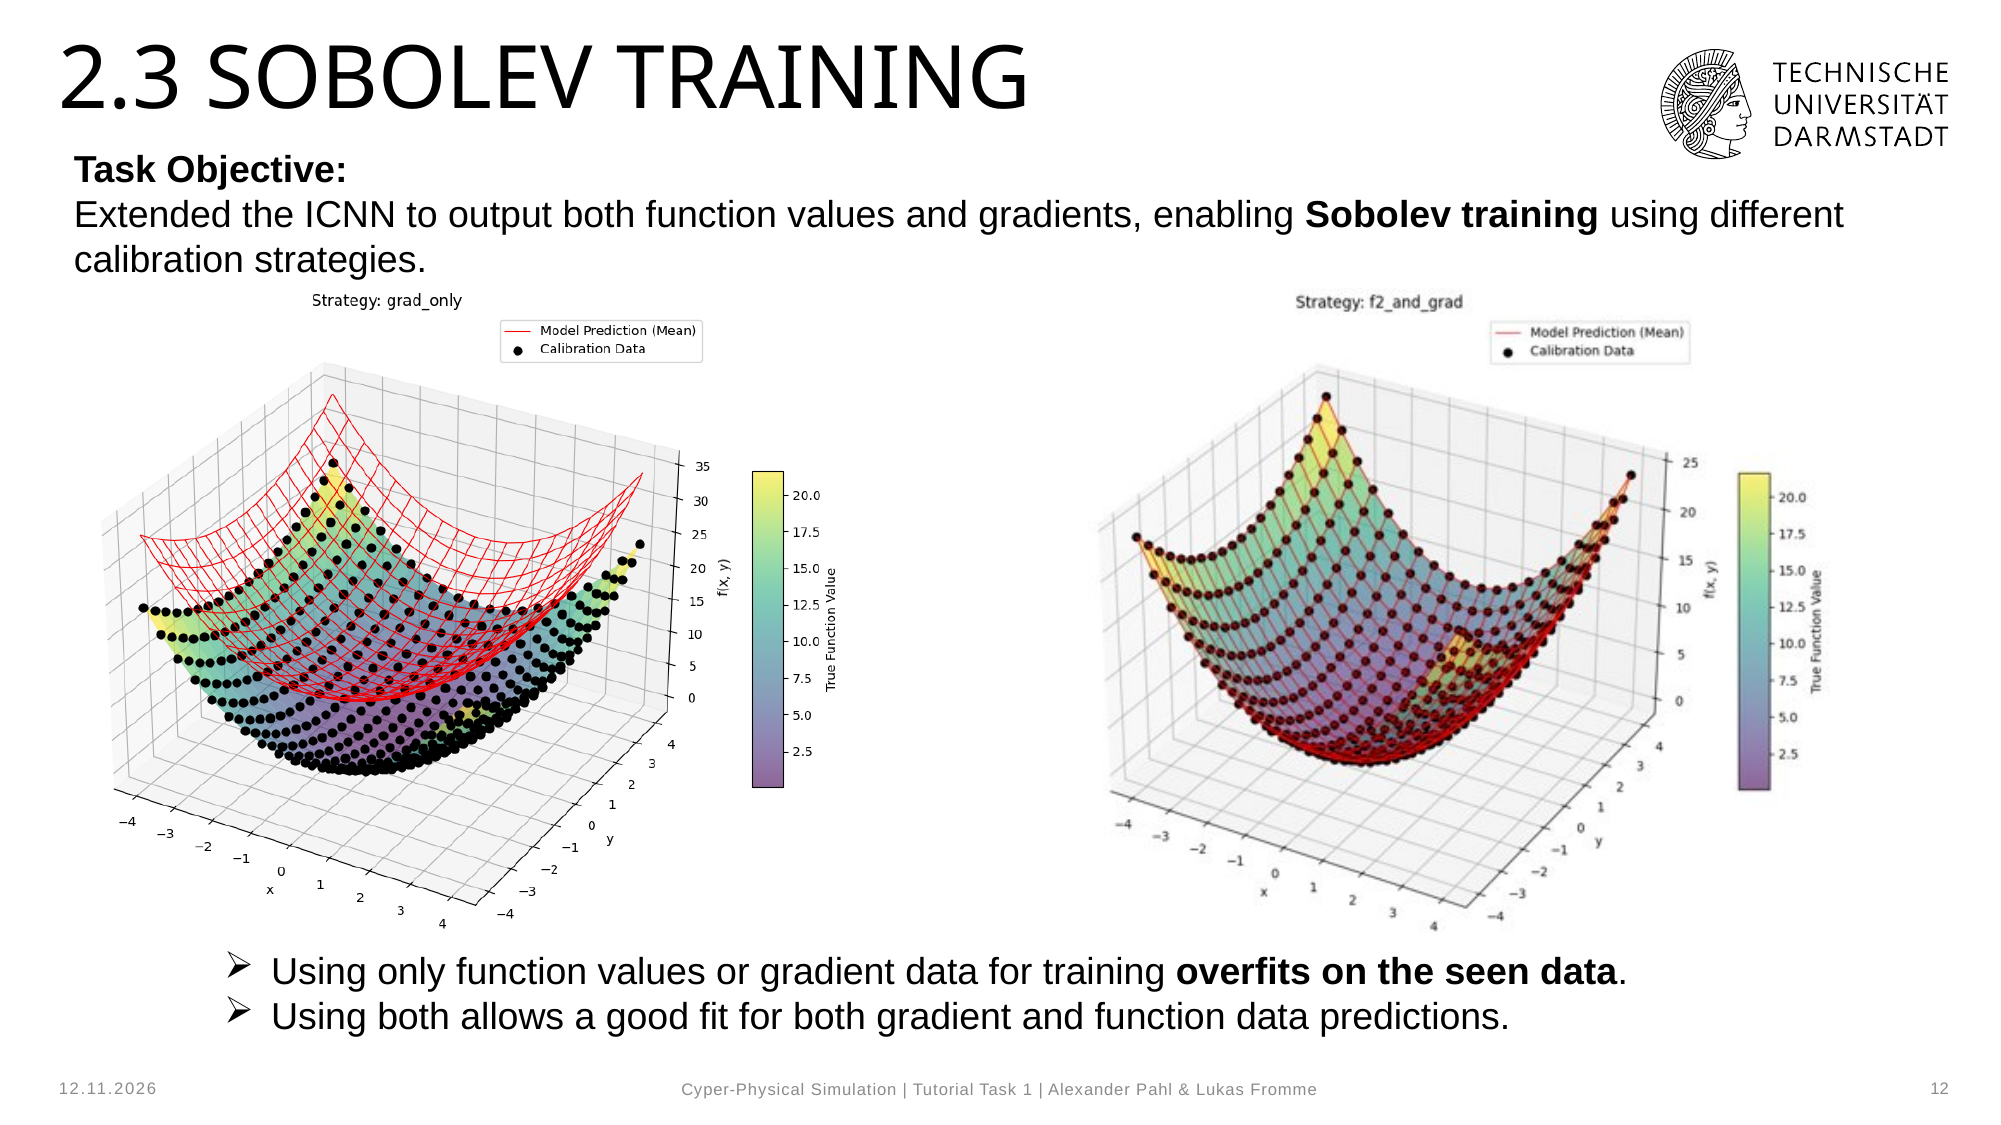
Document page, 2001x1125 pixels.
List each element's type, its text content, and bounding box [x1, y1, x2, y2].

text_box Using only function values or gradient data for training overfits on the seen data. Using both allows a good fit for both gradient and function data predictions. [209, 940, 1981, 1045]
slide_number 12 [1708, 1075, 1949, 1106]
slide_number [59, 1075, 296, 1106]
picture [61, 281, 844, 939]
text_box Task Objective: Extended the ICNN to output both function values and gradients, enabling Sobolev training using different calibration strategies. [58, 137, 1948, 288]
text_box 2.3 Sobolev Training [58, 32, 1644, 137]
picture [1048, 288, 1830, 945]
